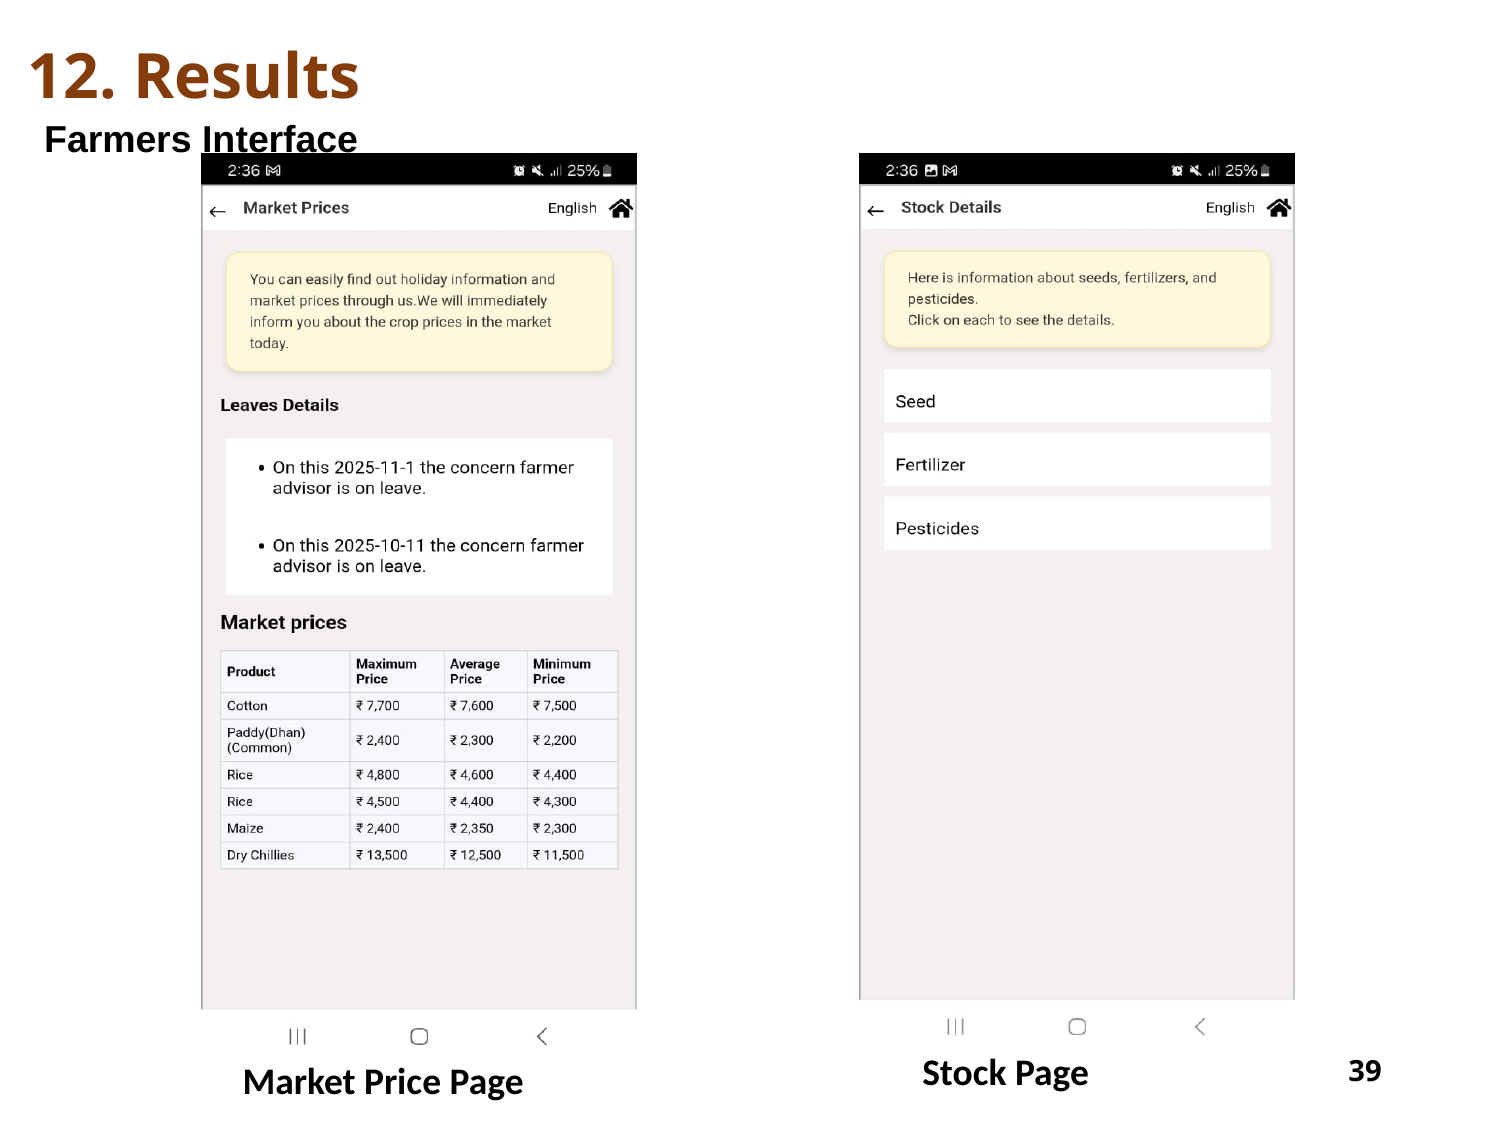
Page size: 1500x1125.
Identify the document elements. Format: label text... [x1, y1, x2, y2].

list Farmers Interface [29, 112, 1500, 1125]
picture [859, 153, 1295, 1051]
picture [201, 153, 637, 1061]
slide_number 39 [1059, 1042, 1397, 1103]
title 12. Results [12, 17, 1500, 140]
text_box Market Price Page [227, 1050, 734, 1110]
text_box Stock Page [907, 1040, 1332, 1101]
